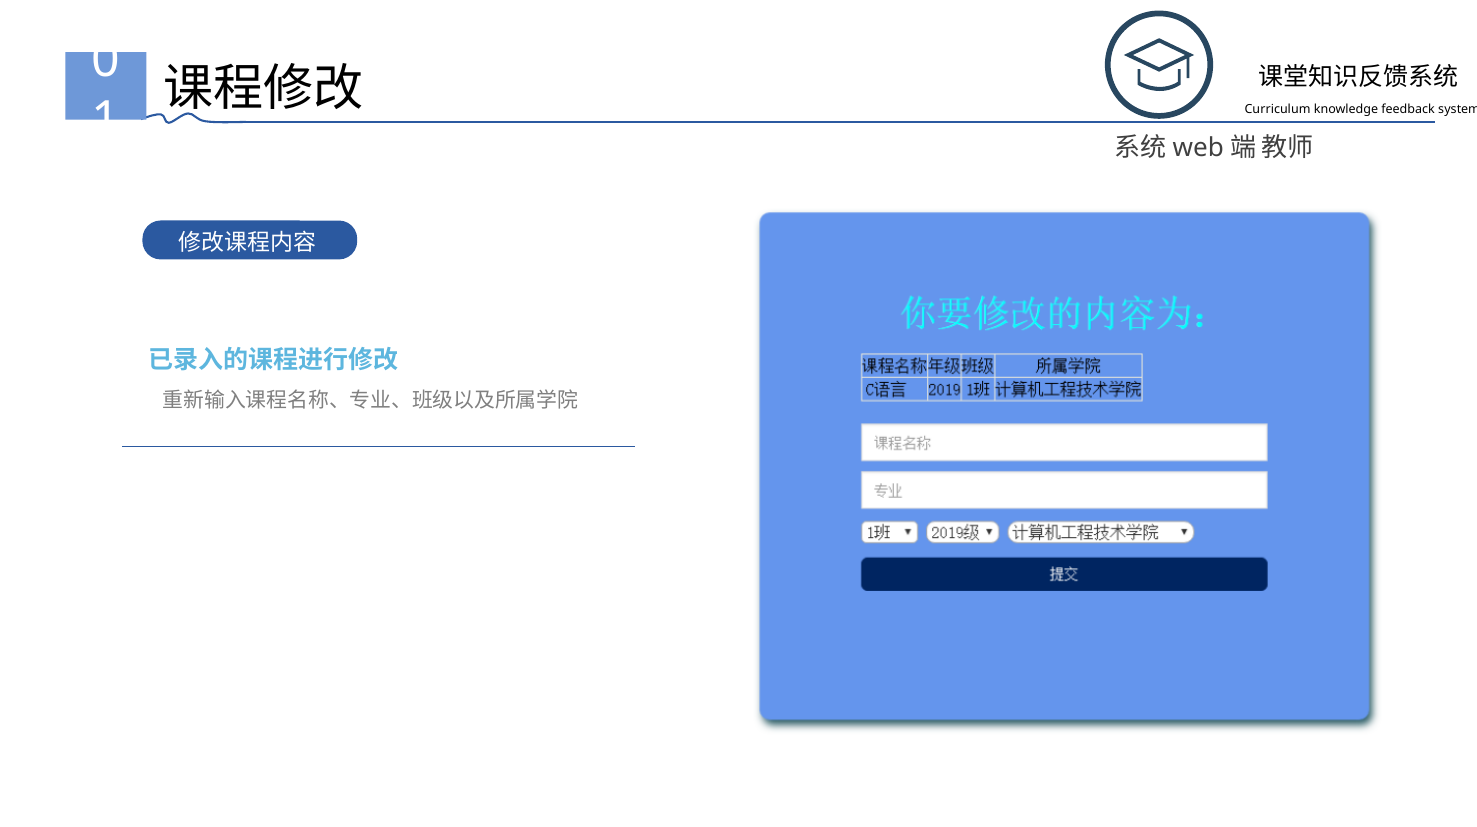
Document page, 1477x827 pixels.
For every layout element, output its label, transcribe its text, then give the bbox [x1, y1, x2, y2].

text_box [142, 123, 1435, 264]
text_box 01 [64, 51, 147, 121]
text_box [1107, 13, 1211, 116]
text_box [1074, 27, 1477, 124]
text_box 课程修改 [148, 47, 489, 121]
picture [750, 194, 1394, 742]
text_box 已录入的课程进行修改 重新输入课程名称、专业、班级以及所属学院 [142, 325, 598, 415]
text_box [147, 112, 246, 123]
